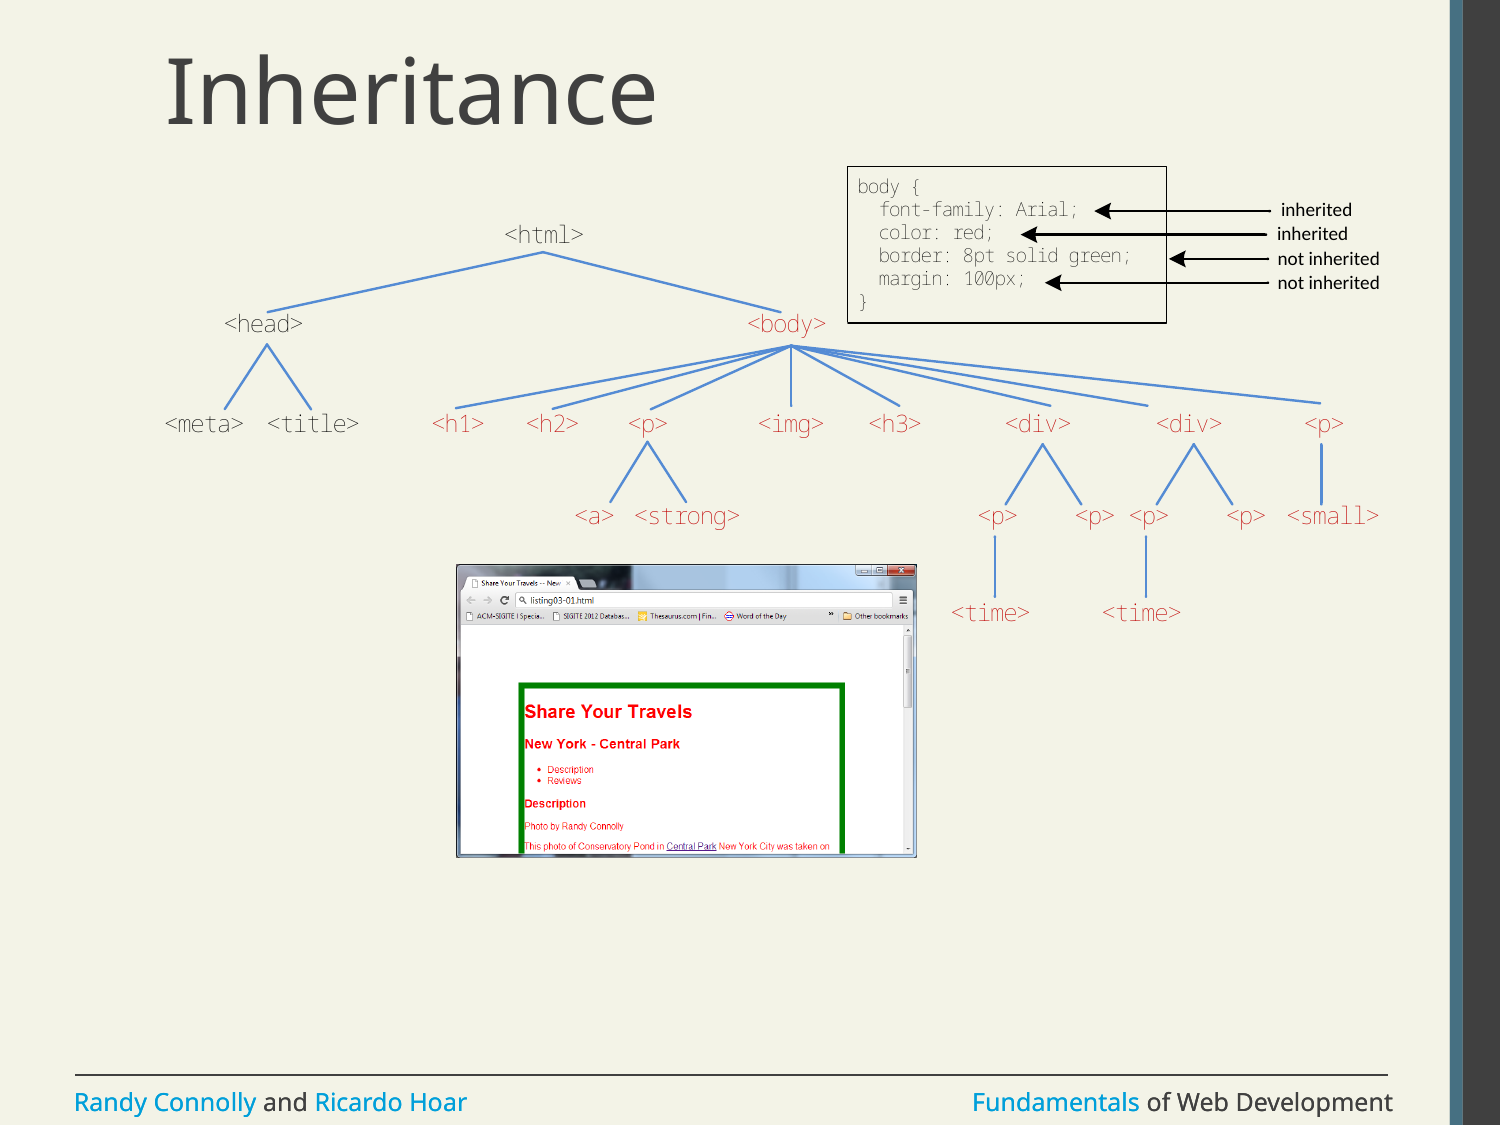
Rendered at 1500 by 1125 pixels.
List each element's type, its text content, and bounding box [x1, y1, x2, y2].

title Inheritance [150, 24, 1450, 200]
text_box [149, 162, 1433, 863]
